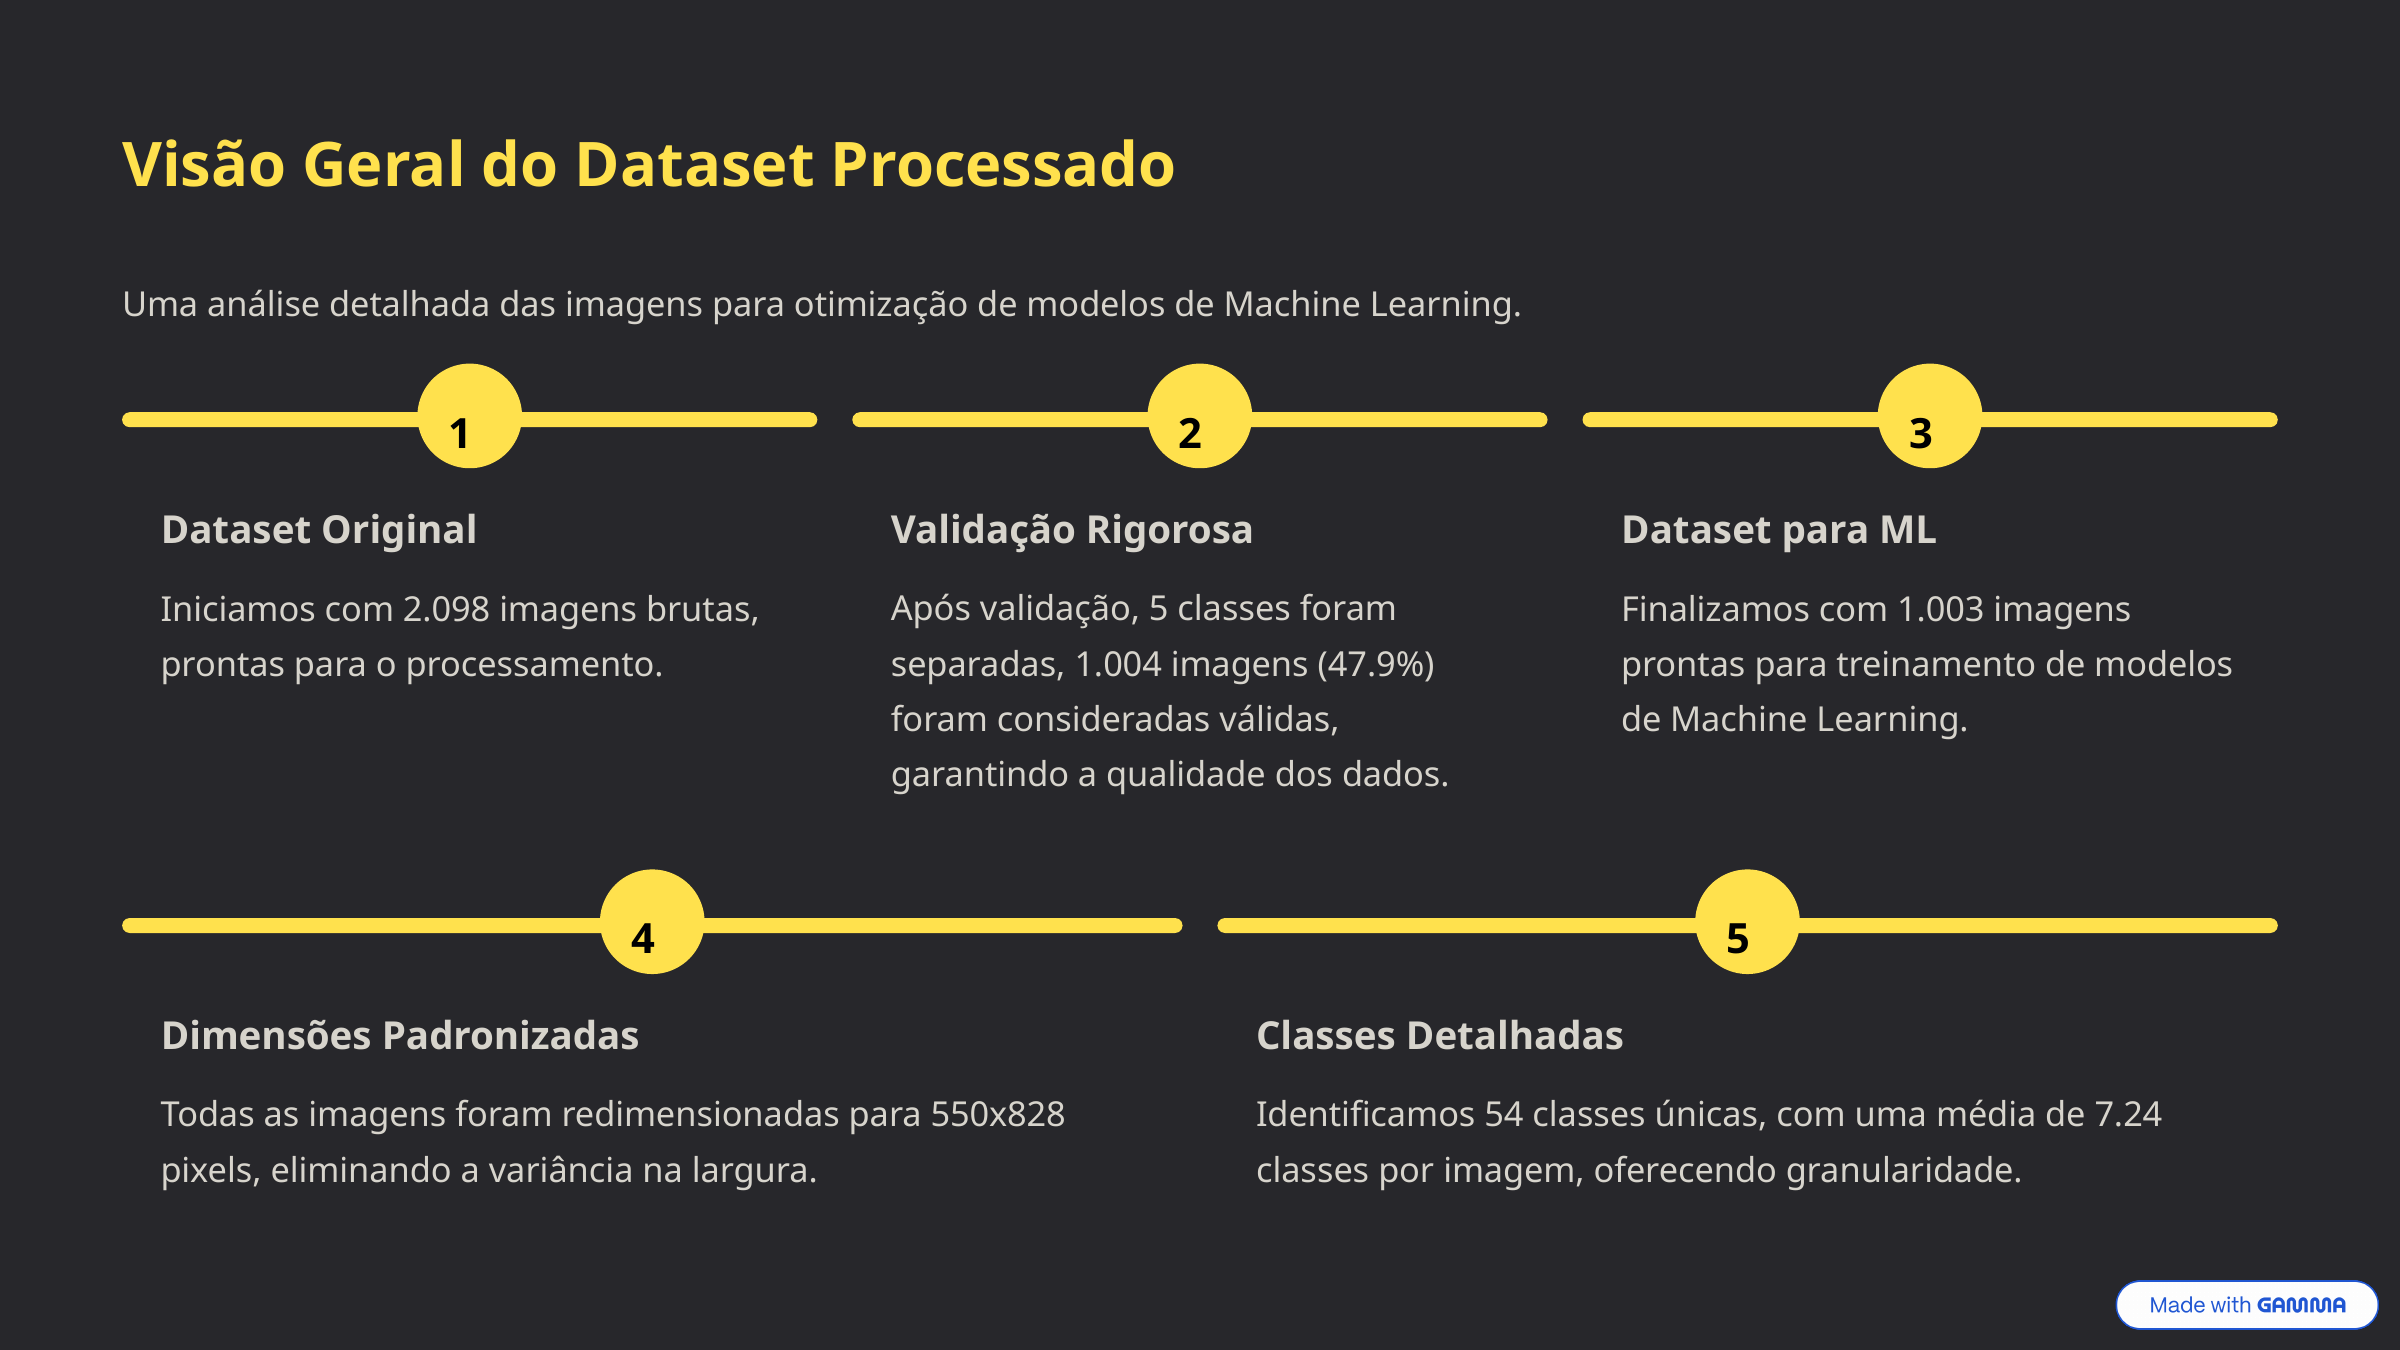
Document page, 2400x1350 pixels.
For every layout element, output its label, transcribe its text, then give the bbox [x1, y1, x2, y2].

text_box [1217, 931, 2278, 1229]
text_box [122, 918, 601, 934]
text_box [1982, 412, 2278, 428]
text_box Uma análise detalhada das imagens para otimização de modelos de Machine Learning. [122, 268, 2278, 325]
text_box Identificamos 54 classes únicas, com uma média de 7.24 classes por imagem, oferecendo granularidade. [1256, 1078, 2240, 1191]
text_box [521, 412, 818, 428]
text_box 3 [1909, 389, 1952, 443]
text_box Após validação, 5 classes foram separadas, 1.004 imagens (47.9%) foram consideradas válidas, garantindo a qualidade dos dados. [890, 572, 1509, 796]
text_box Validação Rigorosa [890, 503, 1285, 552]
text_box 1 [448, 389, 491, 443]
text_box [417, 363, 523, 469]
text_box Finalizamos com 1.003 imagens prontas para treinamento de modelos de Machine Learning. [1621, 572, 2240, 741]
picture [2106, 1271, 2389, 1339]
text_box 5 [1726, 895, 1769, 948]
text_box [852, 412, 1148, 428]
text_box [122, 425, 818, 835]
text_box [704, 918, 1183, 934]
text_box Todas as imagens foram redimensionadas para 550x828 pixels, eliminando a variância na largura. [160, 1078, 1144, 1191]
text_box [122, 412, 418, 428]
text_box [1582, 412, 1878, 428]
text_box 2 [1179, 389, 1221, 443]
text_box Visão Geral do Dataset Processado [122, 121, 1268, 199]
text_box Iniciamos com 2.098 imagens brutas, prontas para o processamento. [160, 572, 779, 685]
text_box [1582, 425, 2278, 835]
text_box [599, 869, 705, 975]
text_box Dataset Original [160, 503, 549, 552]
text_box [1877, 363, 1983, 469]
text_box Classes Detalhadas [1256, 1009, 1657, 1058]
text_box [1799, 918, 2278, 934]
text_box 4 [631, 895, 674, 948]
text_box [852, 426, 1548, 835]
text_box [1251, 412, 1548, 428]
text_box [1695, 869, 1800, 975]
text_box [122, 931, 1183, 1229]
text_box Dimensões Padronizadas [160, 1009, 673, 1058]
text_box Dataset para ML [1621, 503, 2009, 552]
text_box [1217, 918, 1696, 934]
text_box [1147, 363, 1253, 469]
